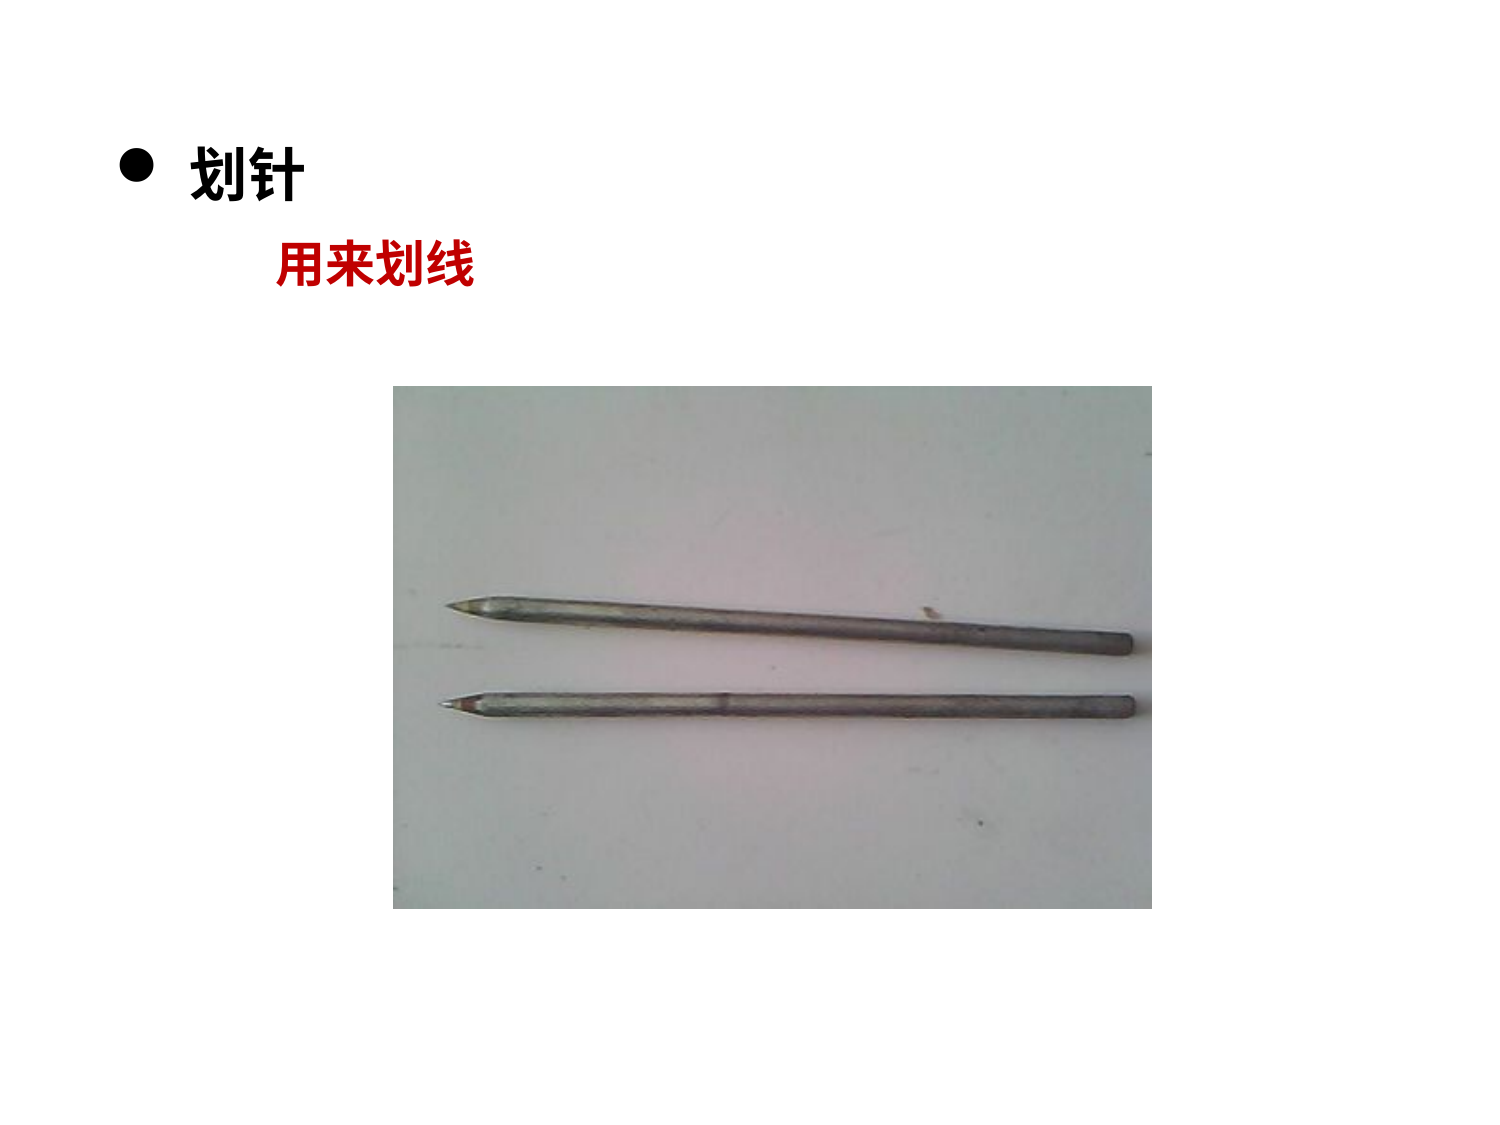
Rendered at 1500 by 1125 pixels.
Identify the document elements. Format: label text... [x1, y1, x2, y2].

picture [393, 386, 1152, 909]
text_box 用来划线 [260, 231, 516, 311]
text_box 划针 [100, 130, 347, 216]
